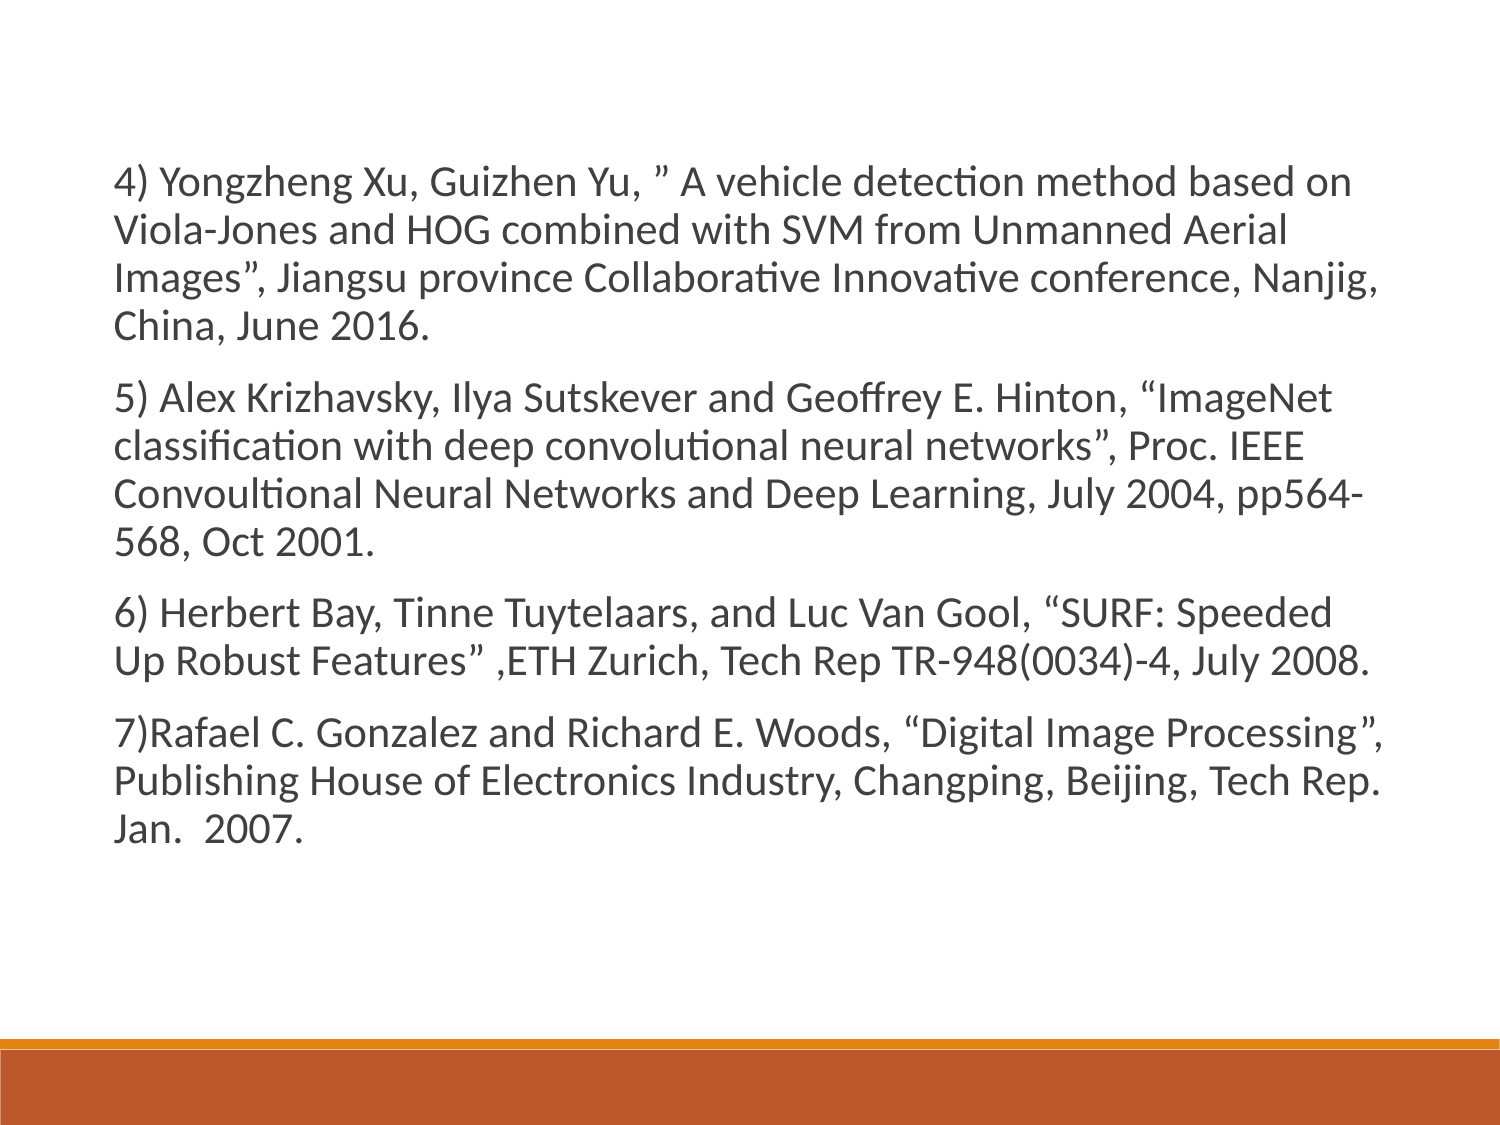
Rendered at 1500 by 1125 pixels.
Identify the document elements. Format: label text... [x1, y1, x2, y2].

list 4) Yongzheng Xu, Guizhen Yu, ” A vehicle detection method based on Viola-Jones and HOG combined with SVM from Unmanned Aerial Images”, Jiangsu province Collaborative Innovative conference, Nanjig, China, June 2016. 5) Alex Krizhavsky, Ilya Sutskever and Geoffrey E. Hinton, “ImageNet classification with deep convolutional neural networks”, Proc. IEEE Convoultional Neural Networks and Deep Learning, July 2004, pp564-568, Oct 2001. 6) Herbert Bay, Tinne Tuytelaars, and Luc Van Gool, “SURF: Speeded Up Robust Features” ,ETH Zurich, Tech Rep TR-948(0034)-4, July 2008. 7)Rafael C. Gonzalez and Richard E. Woods, “Digital Image Processing”, Publishing House of Electronics Industry, Changping, Beijing, Tech Rep. Jan. 2007. [100, 90, 1388, 917]
